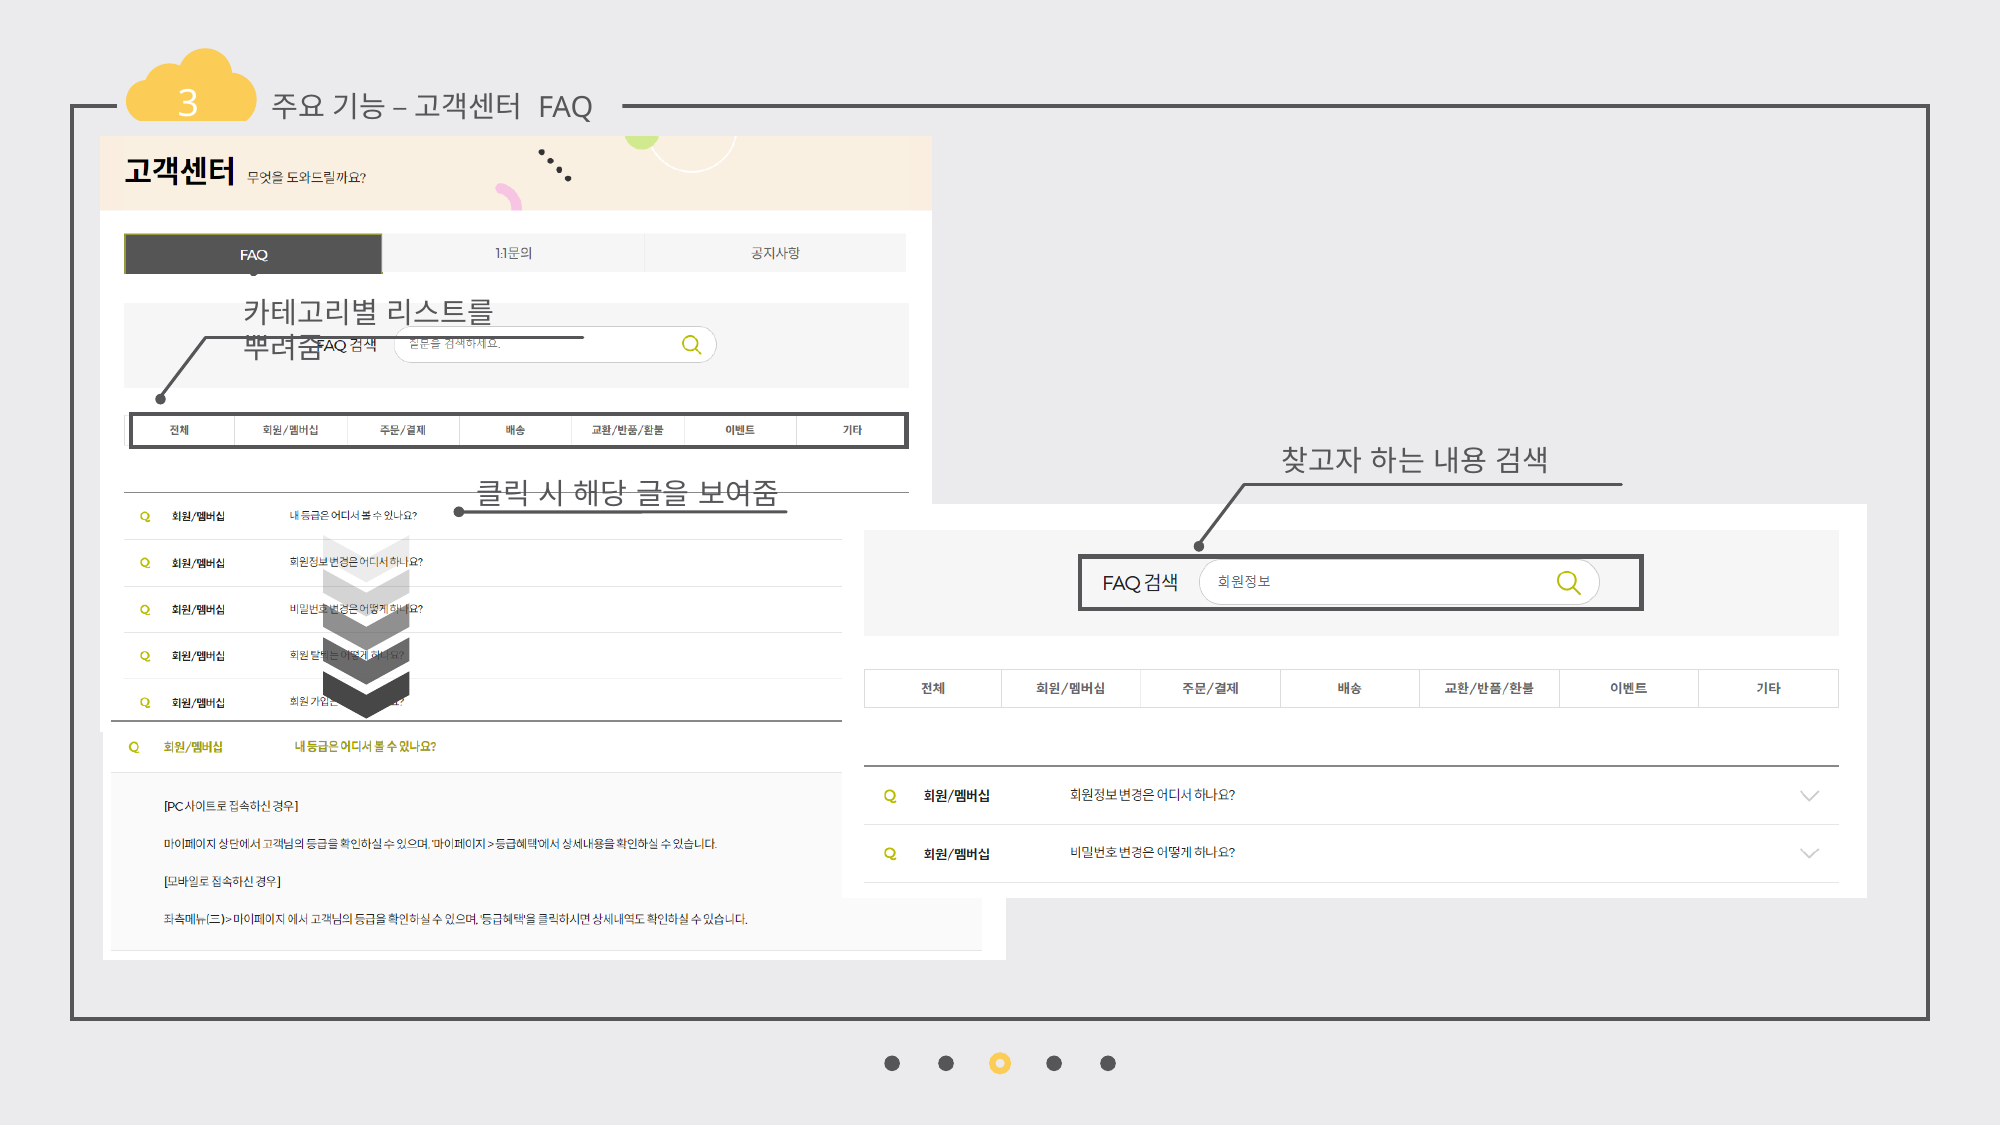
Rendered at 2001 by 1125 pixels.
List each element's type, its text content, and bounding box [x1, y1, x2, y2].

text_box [1198, 484, 1244, 544]
text_box [116, 85, 125, 131]
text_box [453, 468, 792, 519]
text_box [125, 48, 257, 133]
picture [100, 136, 1867, 960]
text_box 주요 기능 – 고객센터 FAQ [257, 81, 698, 131]
text_box [71, 105, 1929, 1020]
text_box 찾고자 하는 내용 검색 [1266, 434, 1637, 485]
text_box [274, 583, 458, 670]
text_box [160, 337, 206, 397]
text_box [884, 1055, 1116, 1072]
